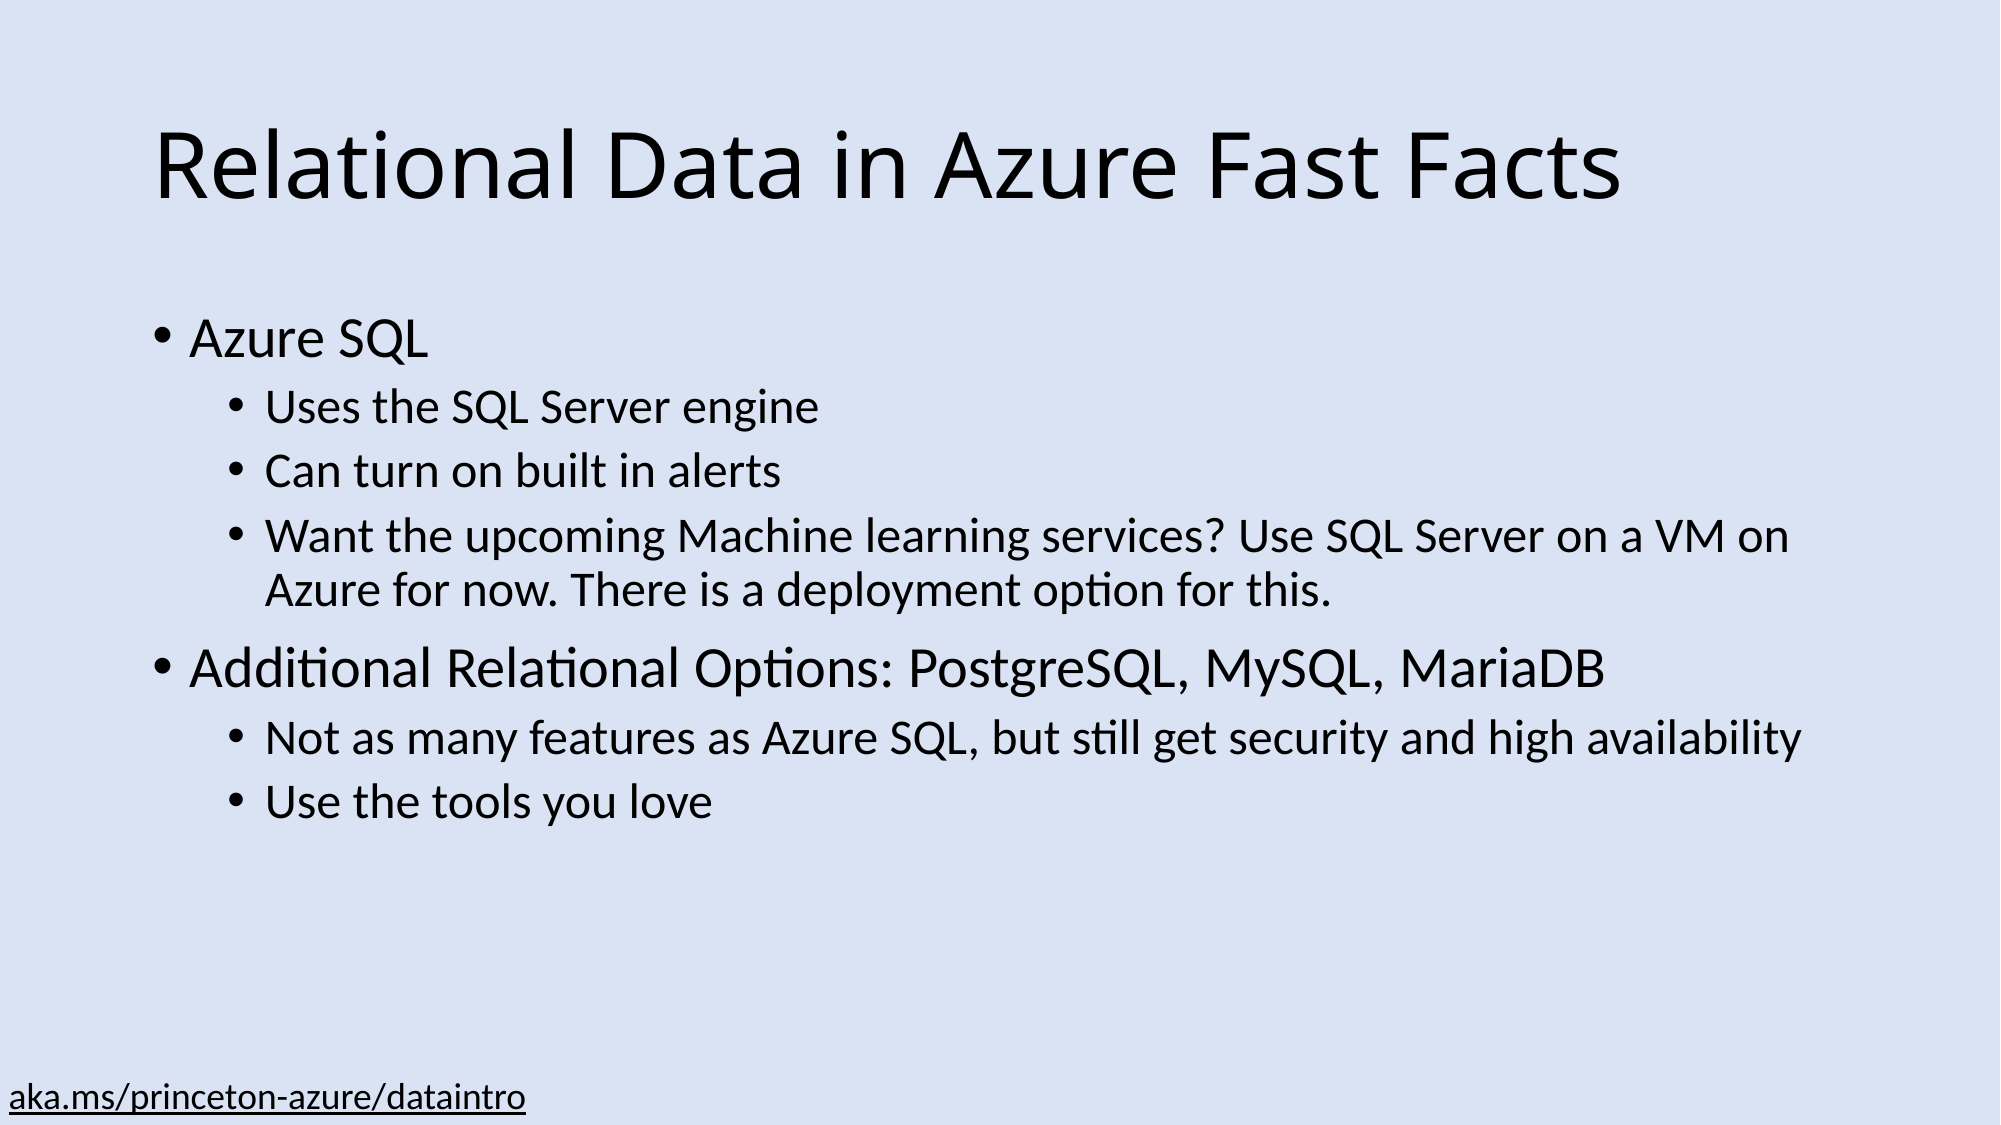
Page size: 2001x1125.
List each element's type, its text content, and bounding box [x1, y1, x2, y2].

text_box aka.ms/princeton-azure/dataintro​ [0, 1064, 849, 1125]
list Azure SQL Uses the SQL Server engine Can turn on built in alerts Want the upcoming Machine learning services? Use SQL Server on a VM on Azure for now. There is a deployment option for this. Additional Relational Options: PostgreSQL, MySQL, MariaDB Not as many features as Azure SQL, but still get security and high availability Use the tools you love [137, 299, 1863, 1014]
title Relational Data in Azure Fast Facts [137, 59, 1863, 278]
